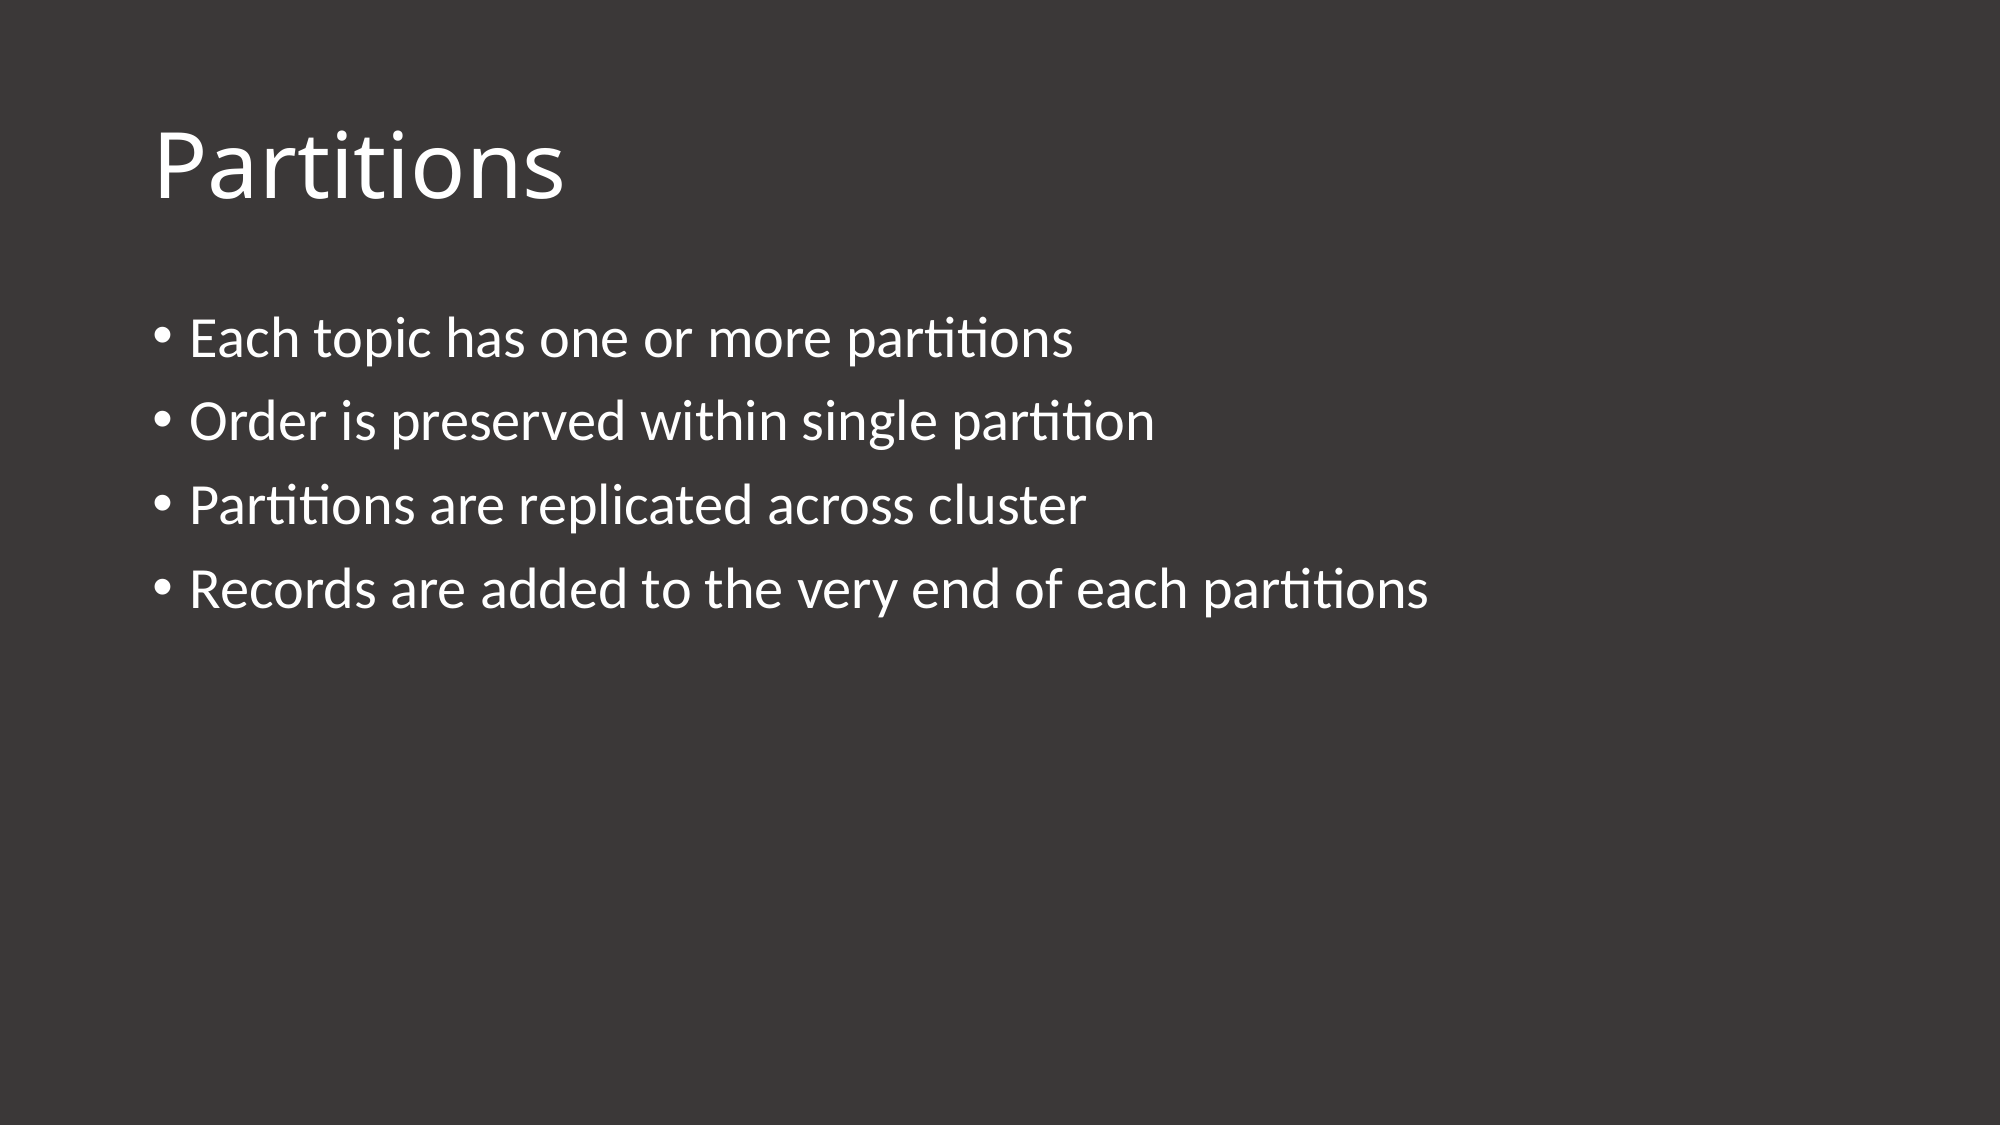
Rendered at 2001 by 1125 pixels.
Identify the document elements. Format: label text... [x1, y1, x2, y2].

title Partitions [137, 59, 1863, 278]
list Each topic has one or more partitions Order is preserved within single partition Partitions are replicated across cluster Records are added to the very end of each partitions [137, 299, 1863, 1014]
